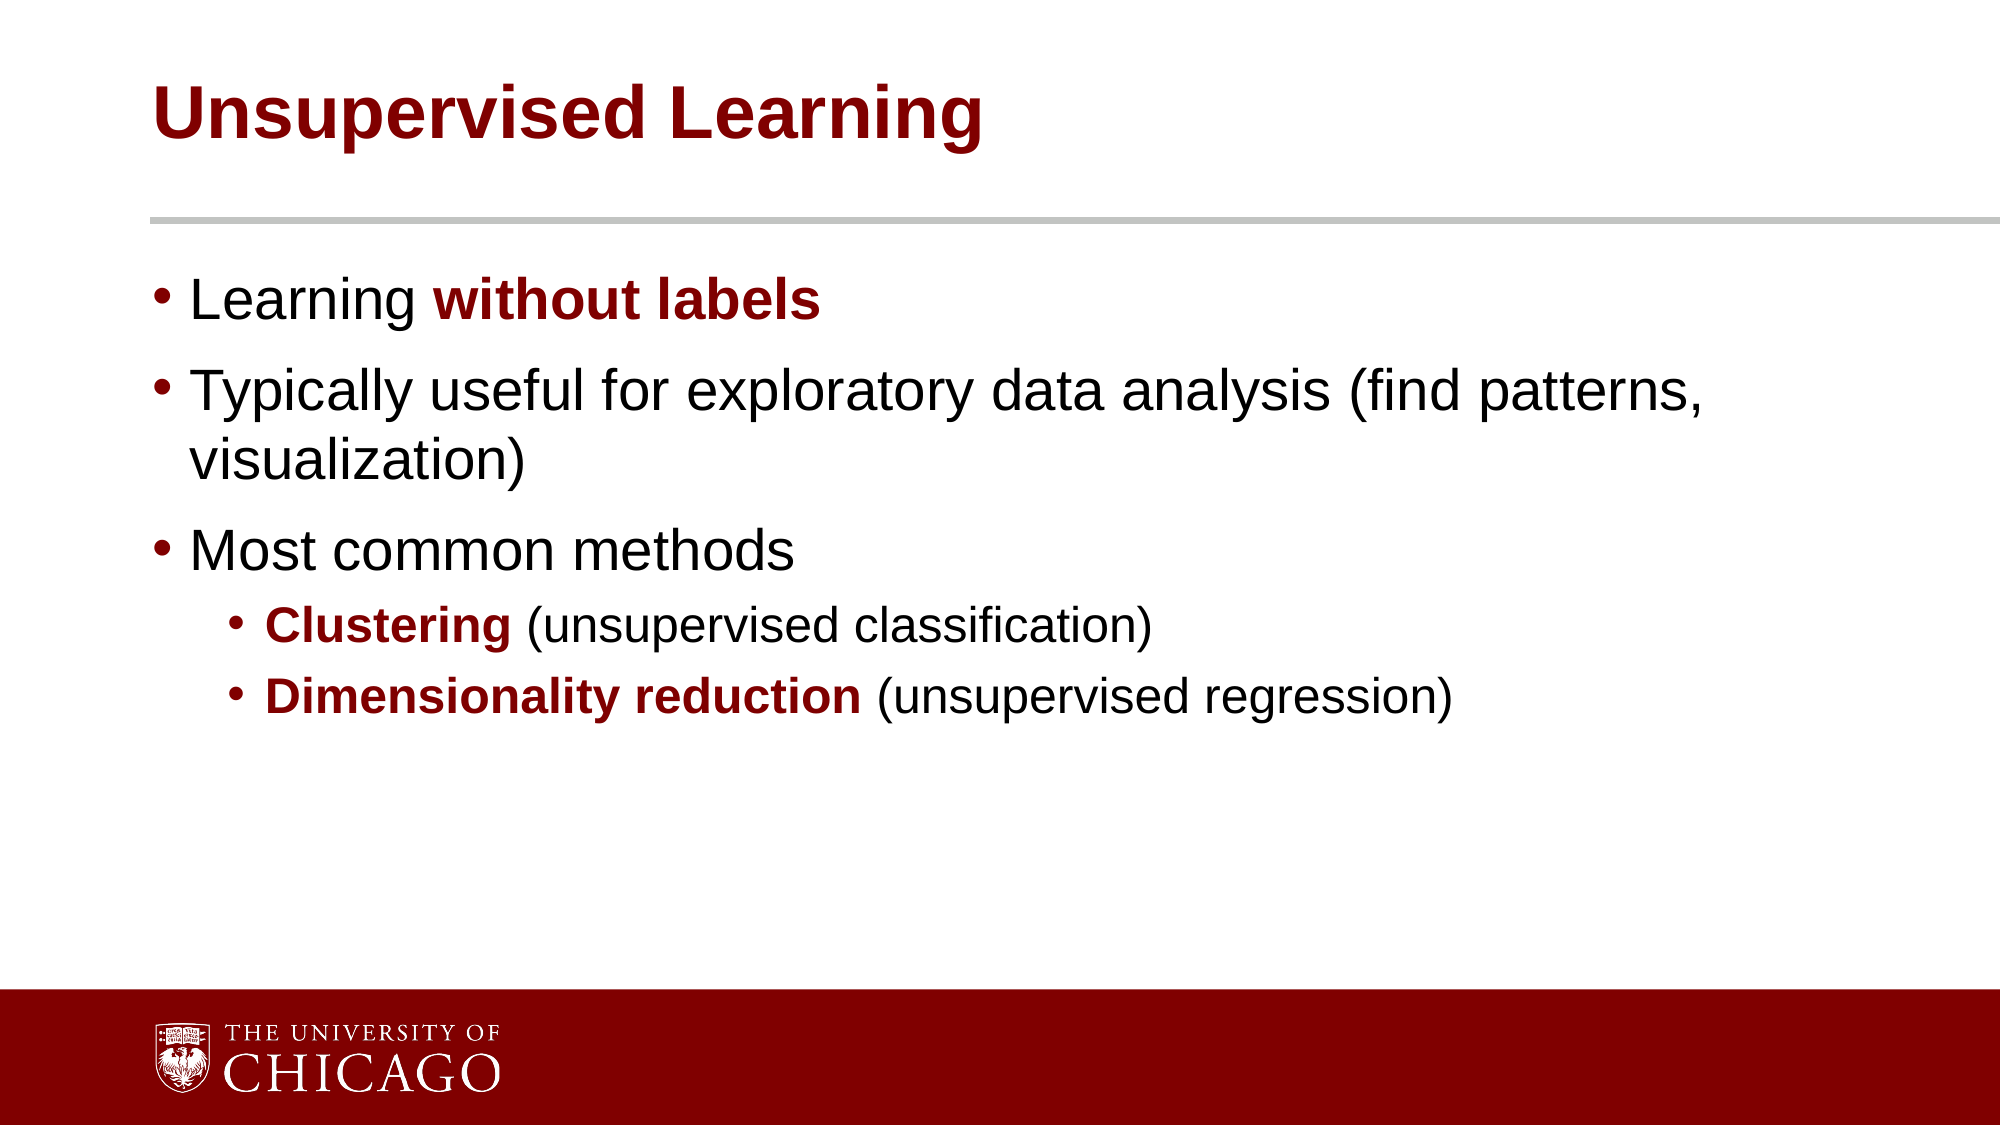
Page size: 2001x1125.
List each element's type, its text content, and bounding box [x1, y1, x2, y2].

title Unsupervised Learning [137, 0, 1863, 218]
list Learning without labels Typically useful for exploratory data analysis (find patterns, visualization) Most common methods Clustering (unsupervised classification) Dimensionality reduction (unsupervised regression) [137, 253, 1863, 936]
